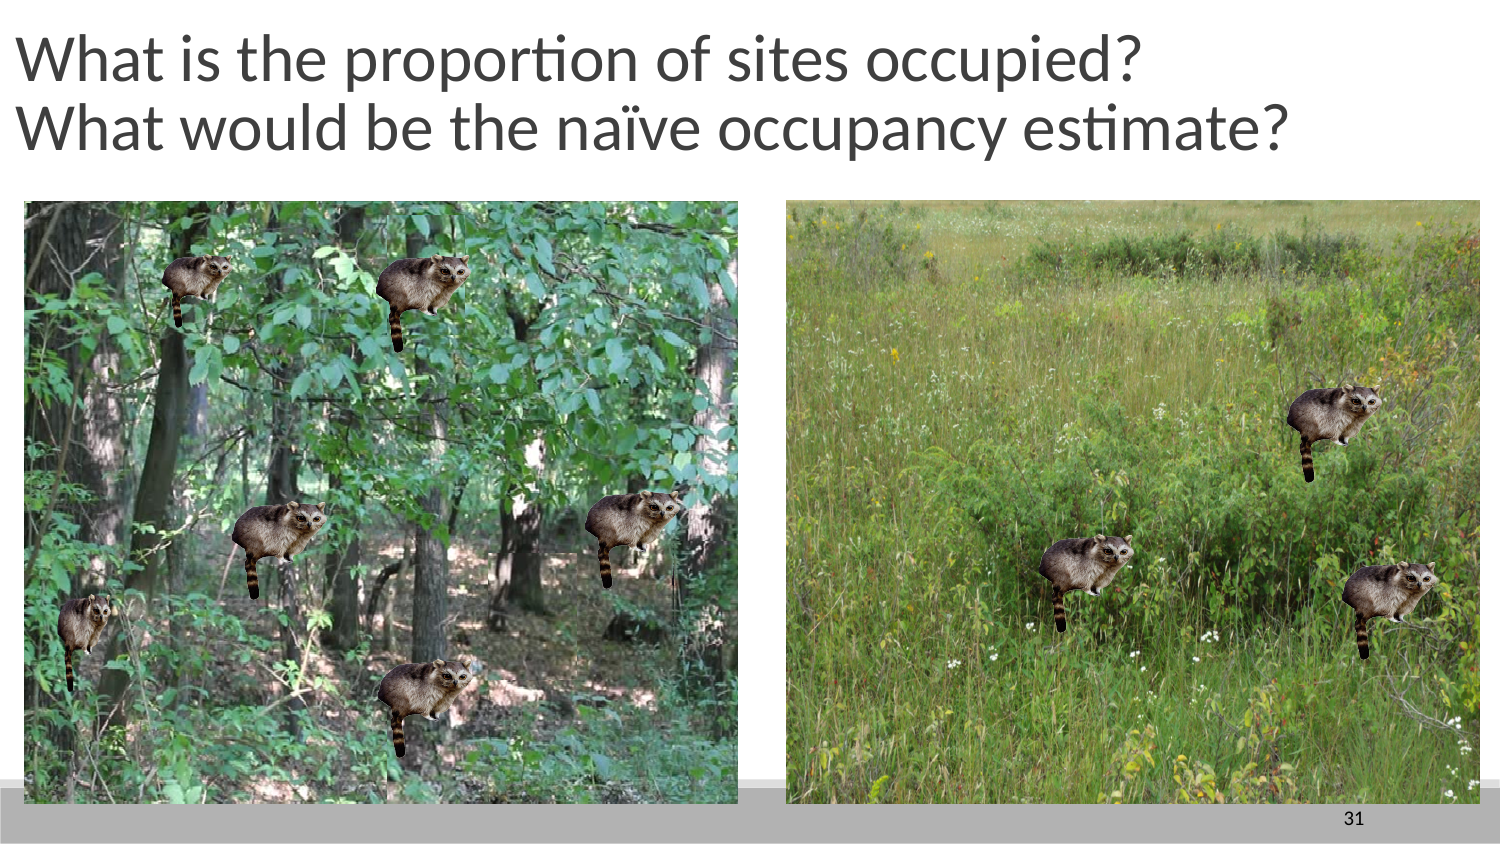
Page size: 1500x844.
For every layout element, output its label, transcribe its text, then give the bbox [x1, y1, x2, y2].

slide_number ‹#› [1218, 812, 1380, 840]
picture [786, 199, 1481, 804]
picture [24, 200, 738, 804]
title What is the proportion of sites occupied? What would be the naïve occupancy estimate? [0, 21, 1398, 172]
